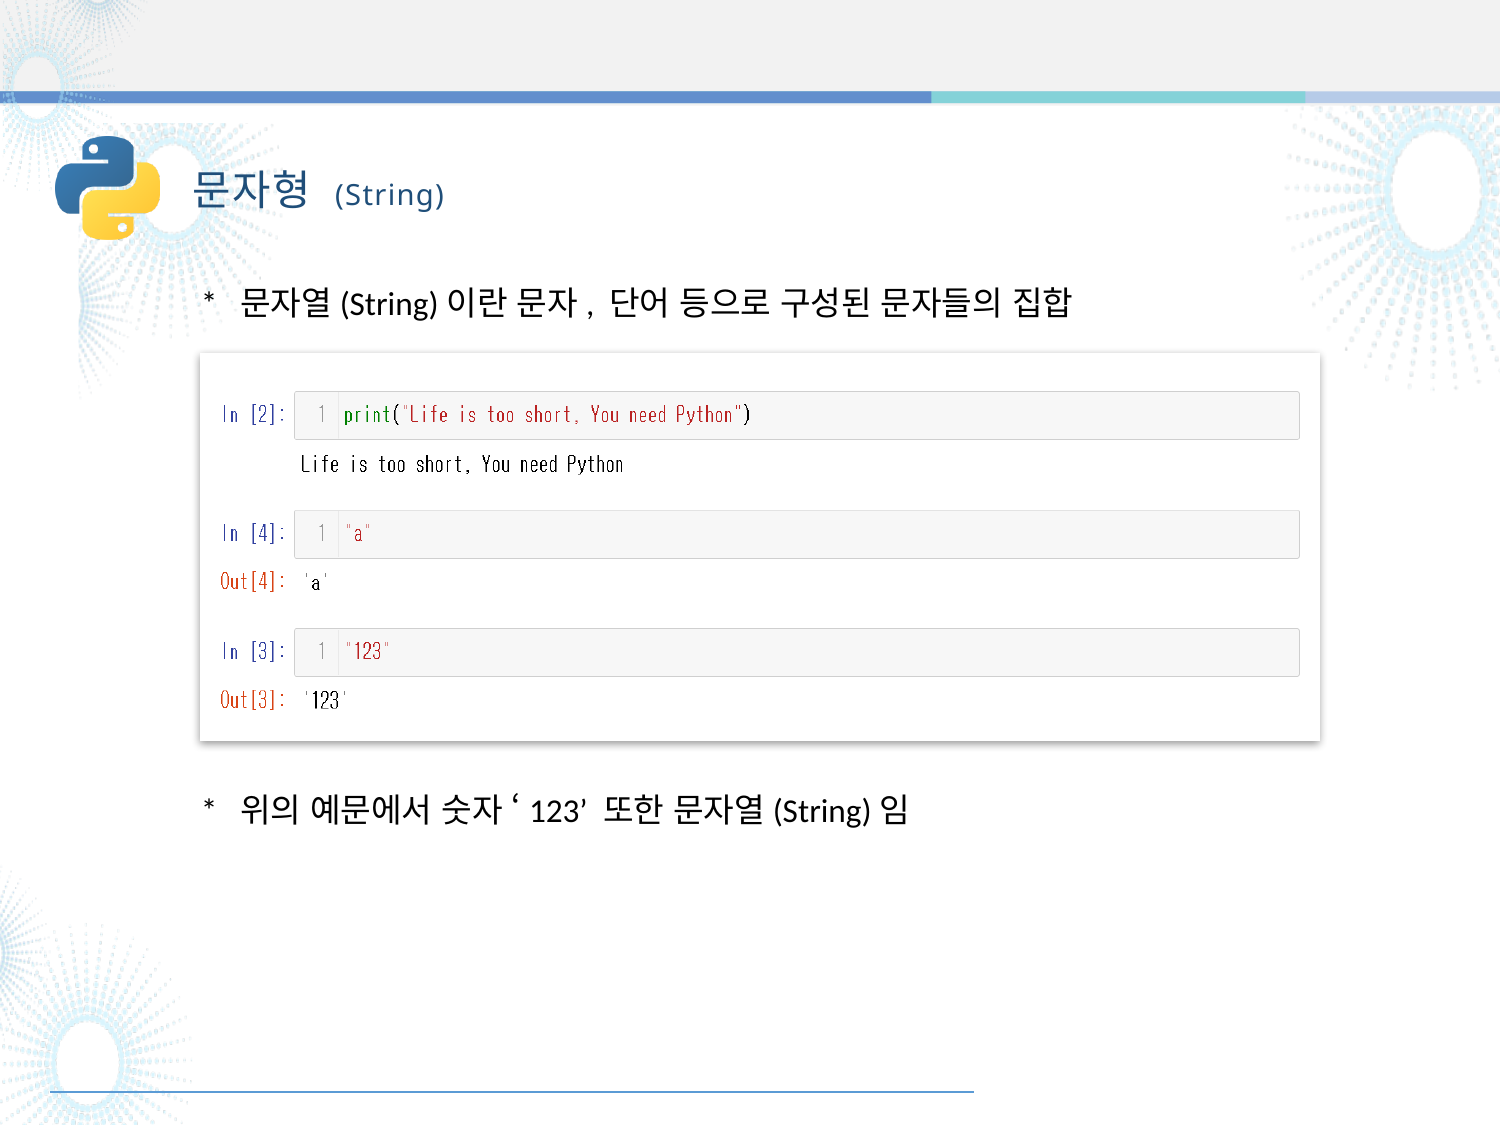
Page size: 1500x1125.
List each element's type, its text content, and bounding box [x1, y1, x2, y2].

title 문자형 (String) [159, 93, 1017, 284]
picture [1166, 106, 1500, 500]
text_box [161, 279, 1339, 830]
picture [0, 834, 257, 1125]
picture [2, 0, 177, 456]
